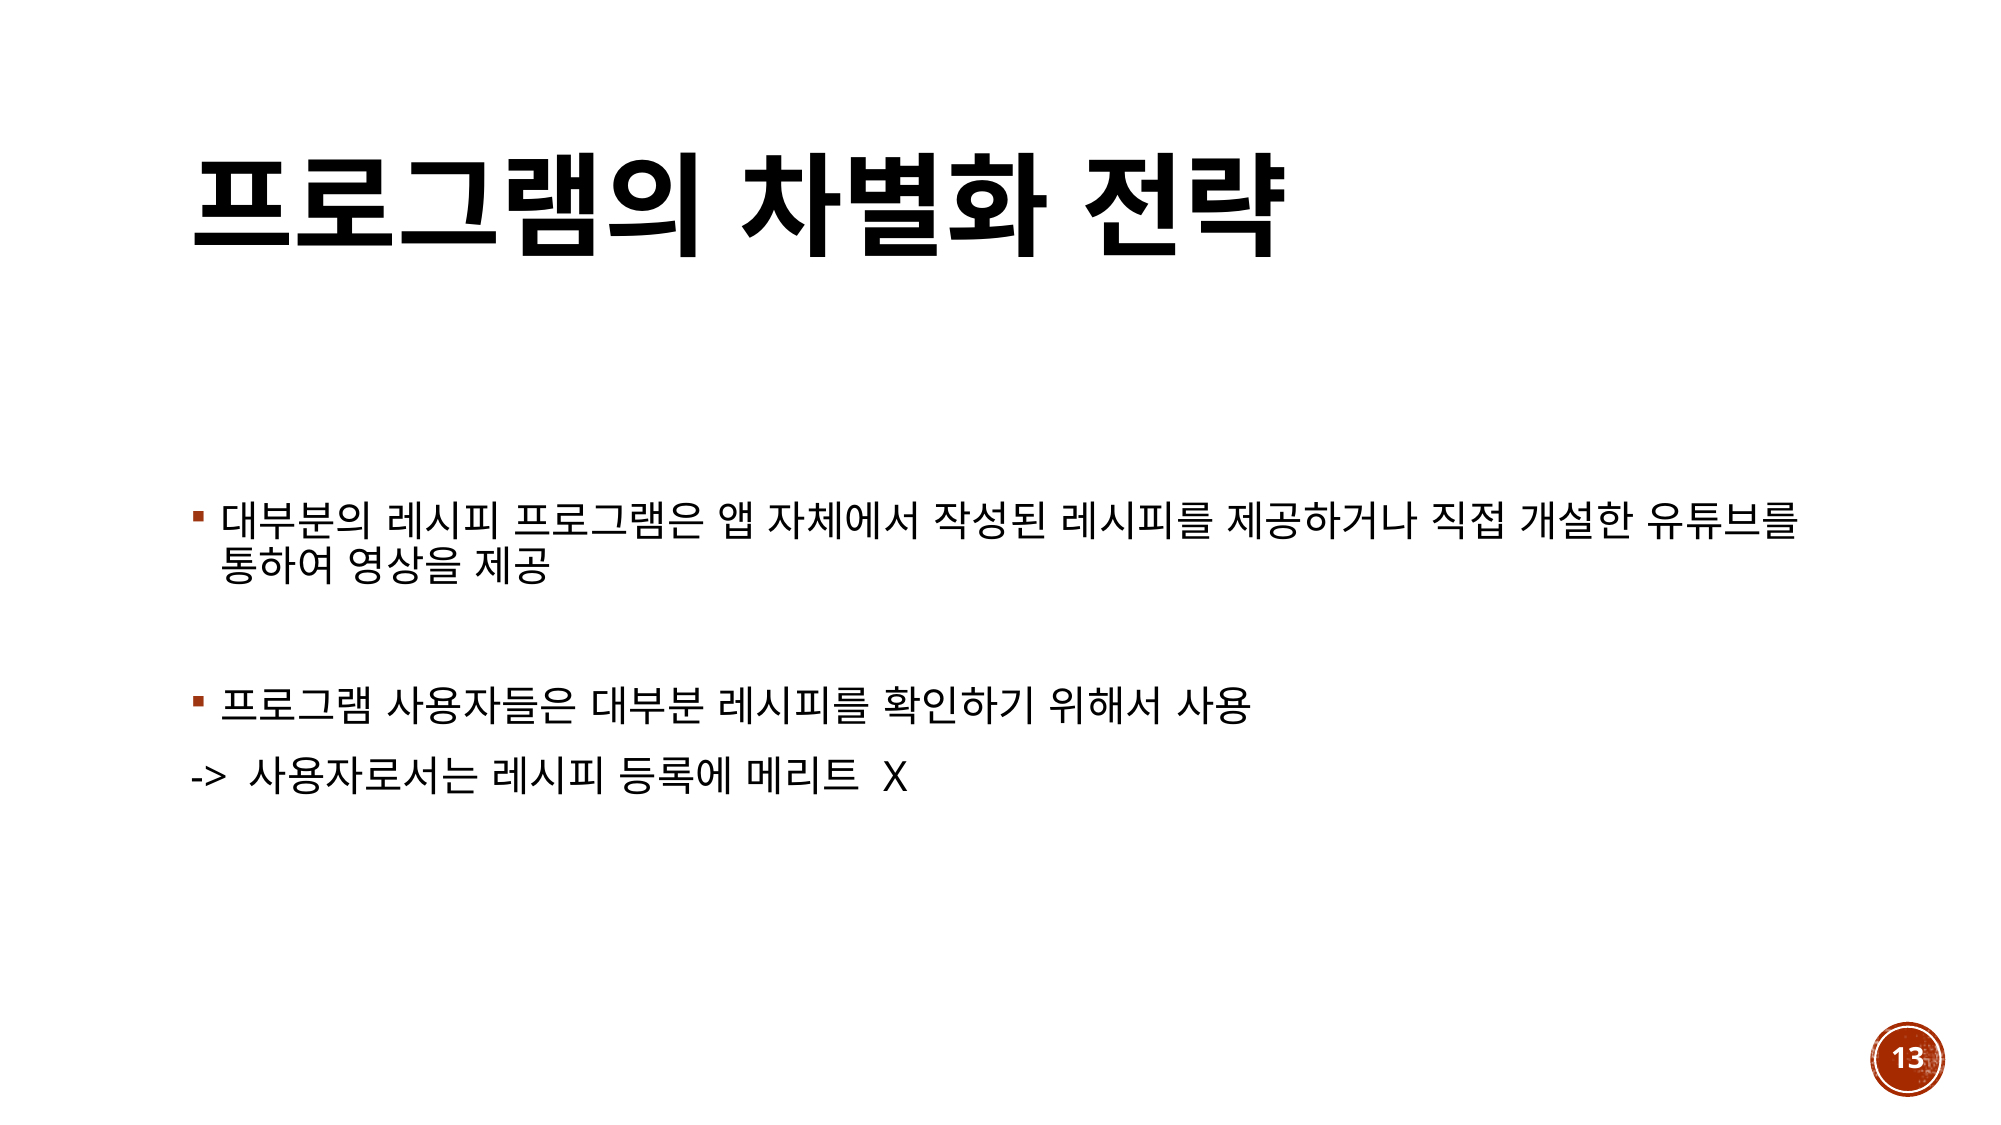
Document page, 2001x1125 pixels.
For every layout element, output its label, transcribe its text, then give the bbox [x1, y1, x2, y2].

title 프로그램의 차별화 전략 [175, 79, 1826, 344]
slide_number 13 [1855, 1028, 1961, 1089]
list 대부분의 레시피 프로그램은 앱 자체에서 작성된 레시피를 제공하거나 직접 개설한 유튜브를 통하여 영상을 제공 프로그램 사용자들은 대부분 레시피를 확인하기 위해서 사용 -> 사용자로서는 레시피 등록에 메리트 X [175, 348, 1826, 1013]
